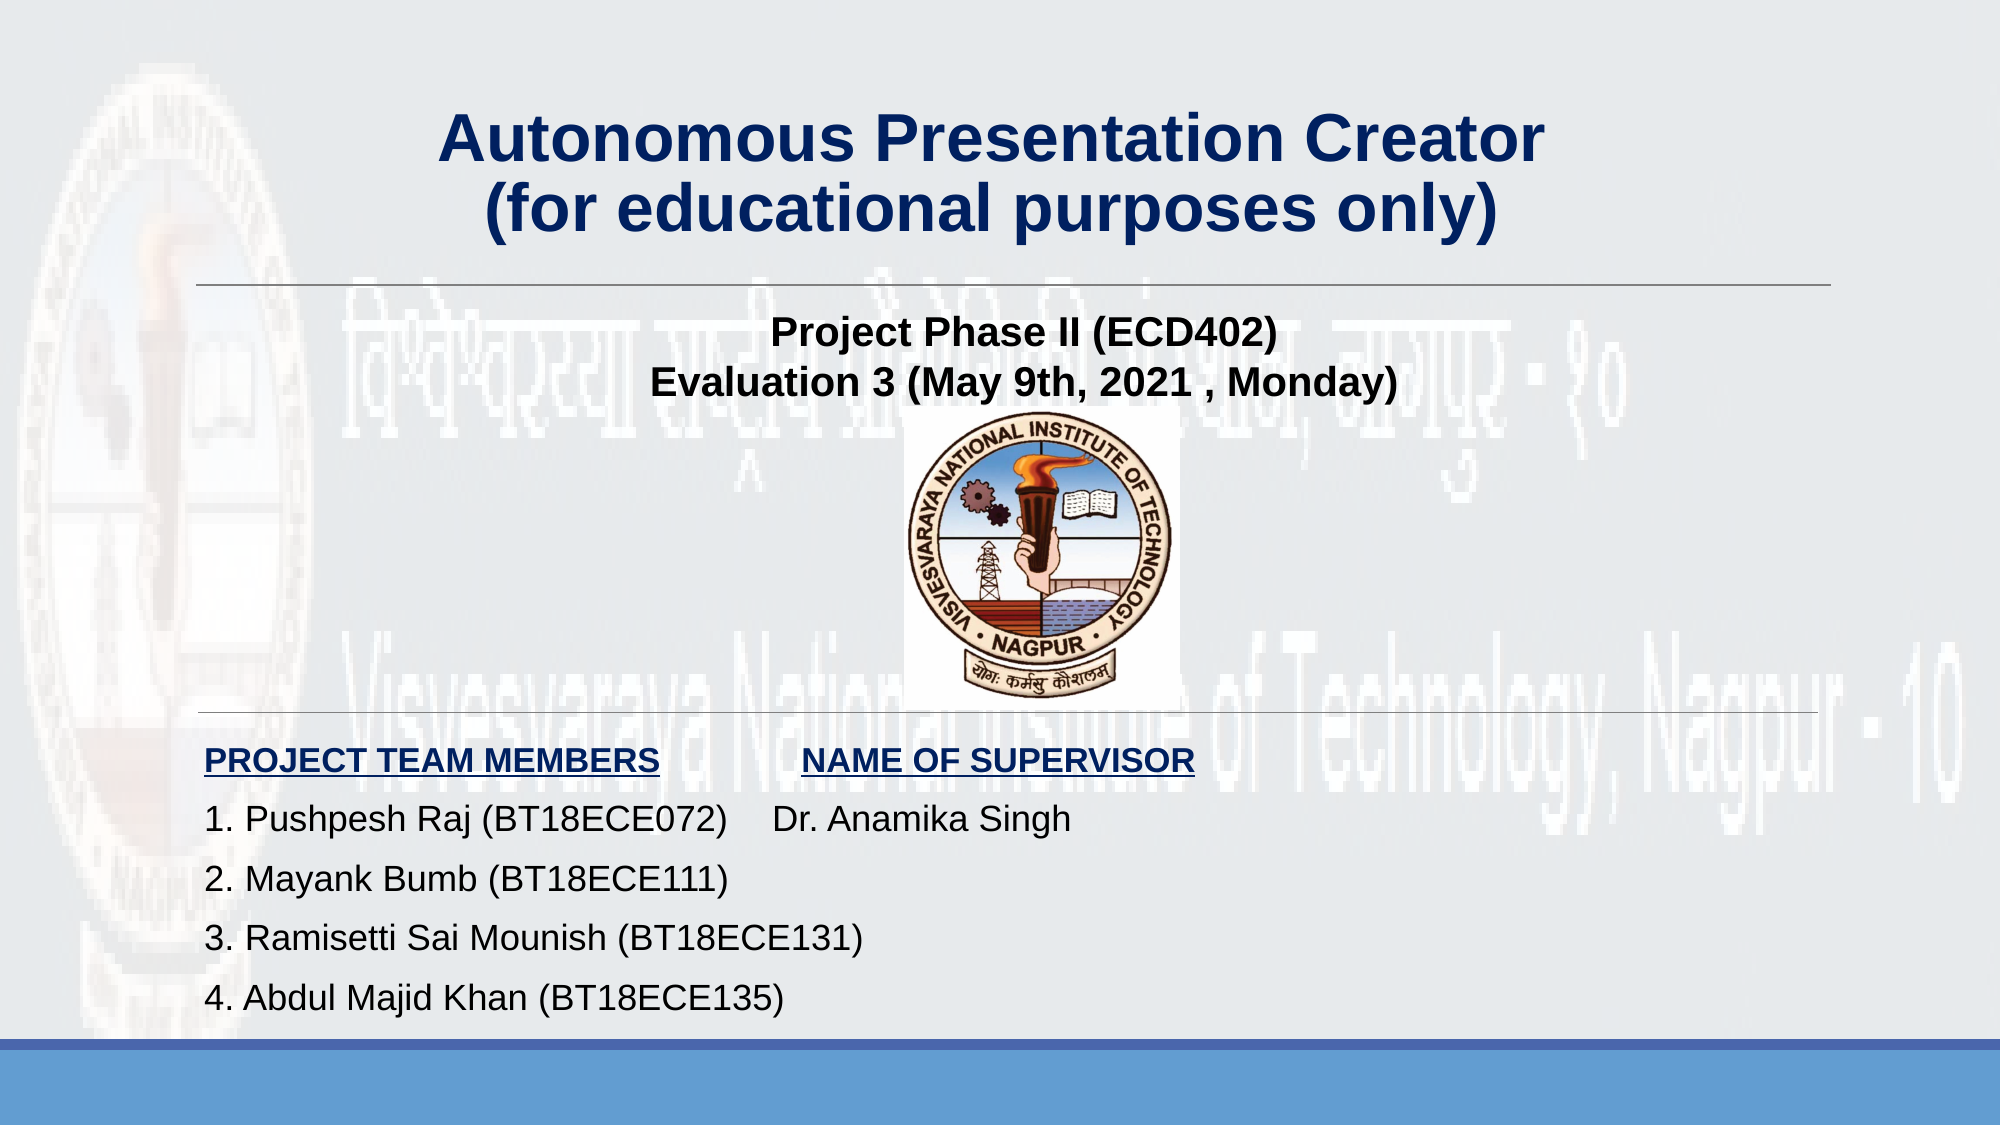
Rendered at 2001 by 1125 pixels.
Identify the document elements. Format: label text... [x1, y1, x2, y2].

title Autonomous Presentation Creator (for educational purposes only) [0, 98, 1993, 253]
subtitle PROJECT TEAM MEMBERS NAME OF SUPERVISOR 1. Pushpesh Raj (BT18ECE072) Dr. Anamika Singh 2. Mayank Bumb (BT18ECE111) 3. Ramisetti Sai Mounish (BT18ECE131) 4. Abdul Majid Khan (BT18ECE135) [0, 735, 2000, 1029]
picture [904, 406, 1180, 710]
text_box Project Phase II (ECD402) Evaluation 3 (May 9th, 2021 , Monday) [24, 297, 2000, 464]
